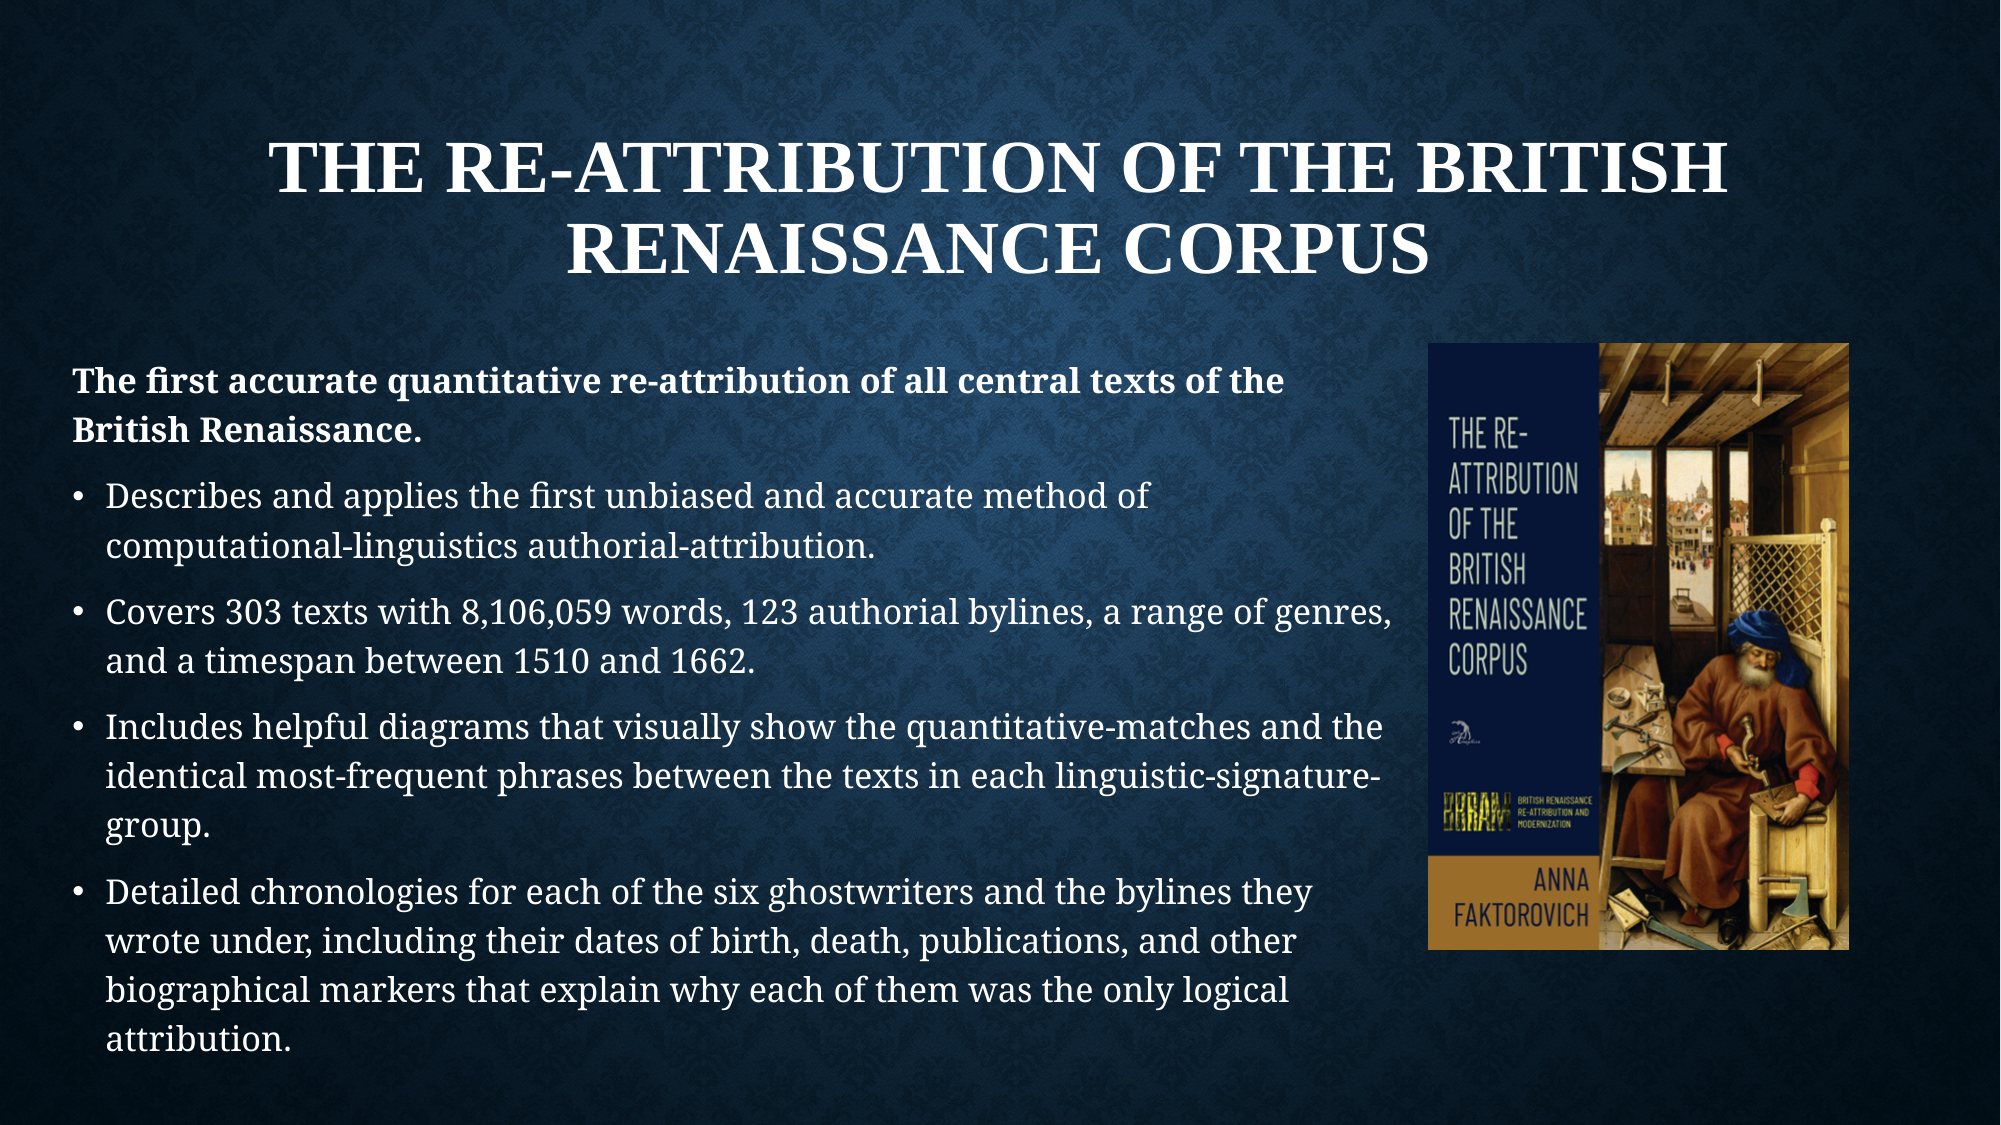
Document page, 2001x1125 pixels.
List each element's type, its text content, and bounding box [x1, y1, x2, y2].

list The first accurate quantitative re-attribution of all central texts of the British Renaissance. Describes and applies the first unbiased and accurate method of computational-linguistics authorial-attribution. Covers 303 texts with 8,106,059 words, 123 authorial bylines, a range of genres, and a timespan between 1510 and 1662. Includes helpful diagrams that visually show the quantitative-matches and the identical most-frequent phrases between the texts in each linguistic-signature-group. Detailed chronologies for each of the six ghostwriters and the bylines they wrote under, including their dates of birth, death, publications, and other biographical markers that explain why each of them was the only logical attribution. [57, 343, 1411, 1072]
picture [1427, 343, 1849, 951]
title The Re-Attribution of the British Renaissance Corpus [149, 99, 1849, 318]
